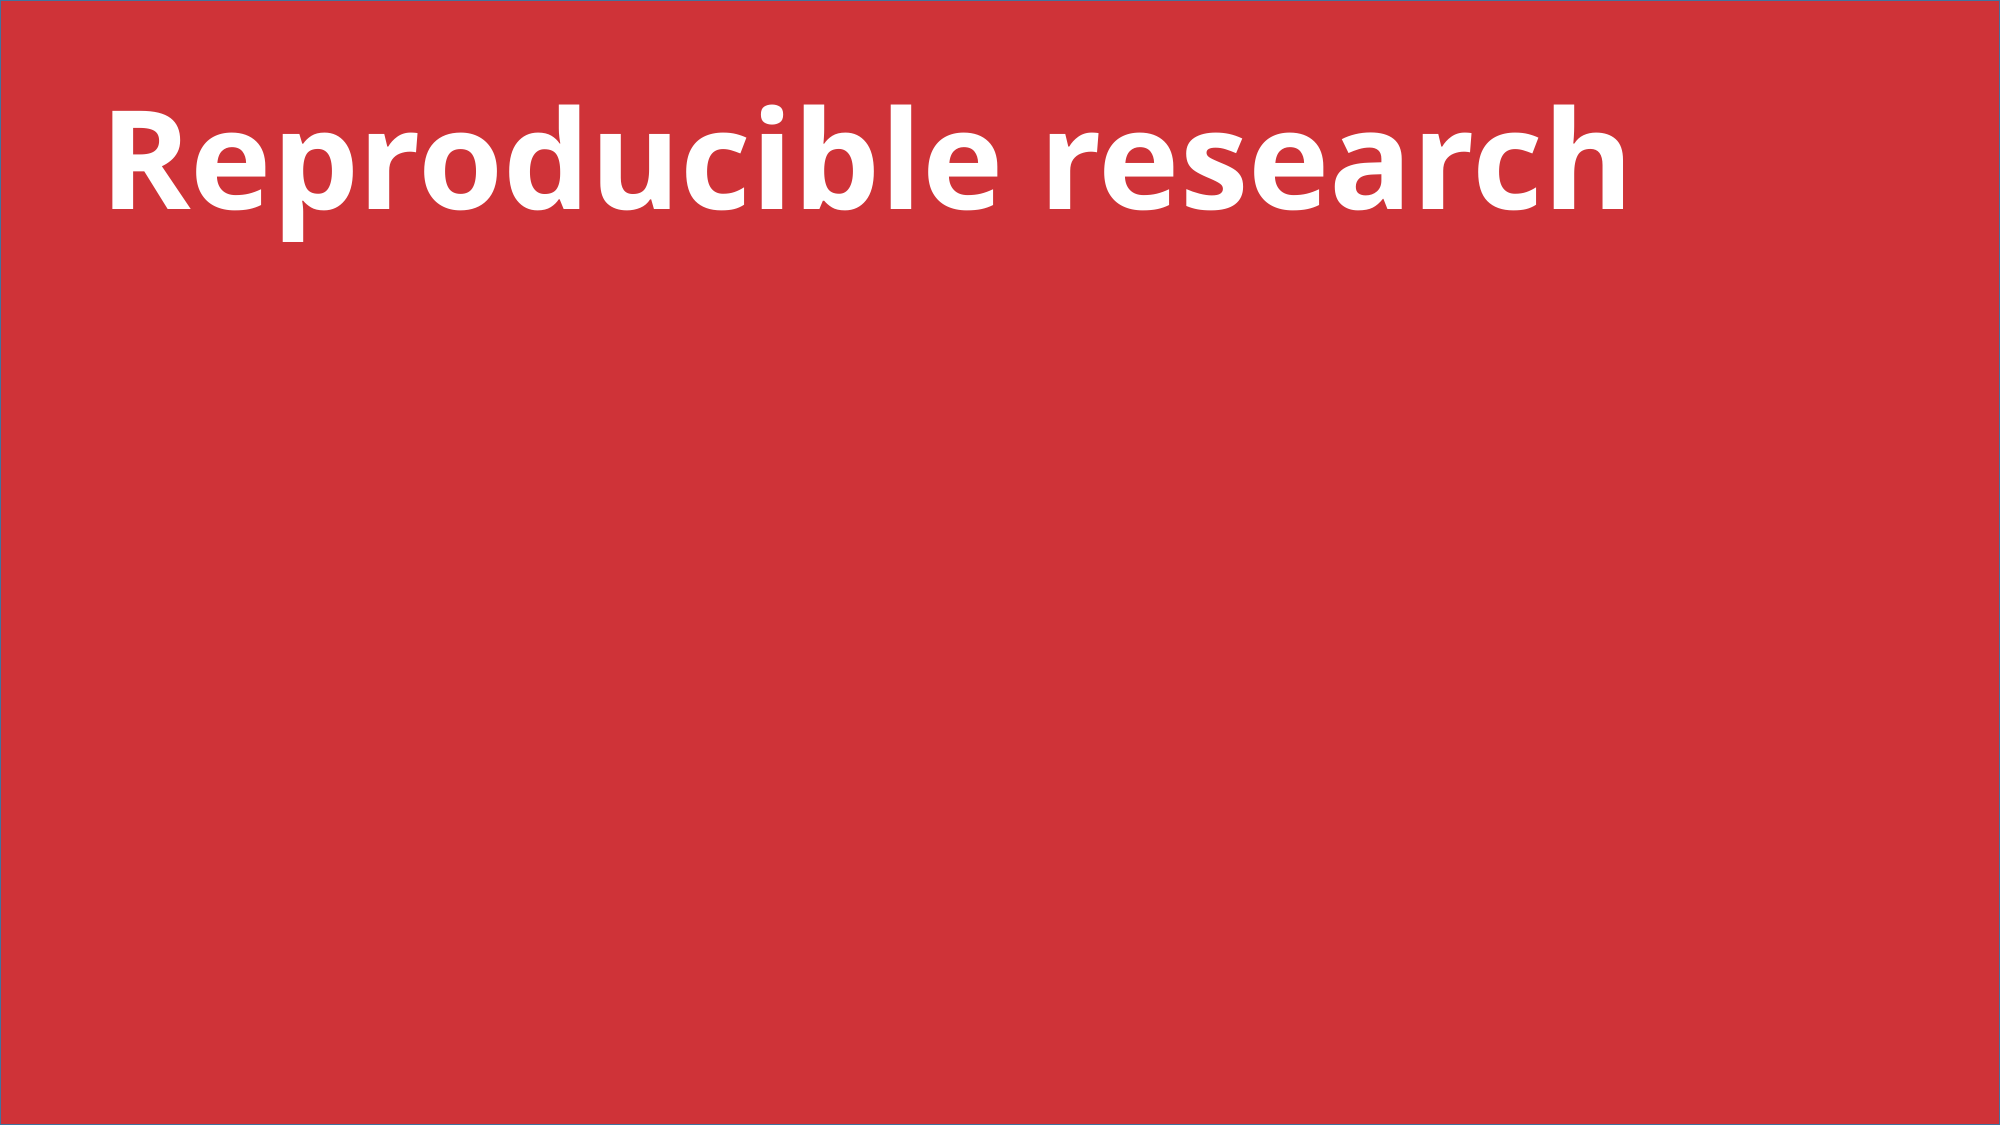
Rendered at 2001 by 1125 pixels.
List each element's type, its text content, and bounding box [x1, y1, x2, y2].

text_box Reproducible research [85, 64, 1780, 245]
text_box [0, 0, 2000, 1125]
